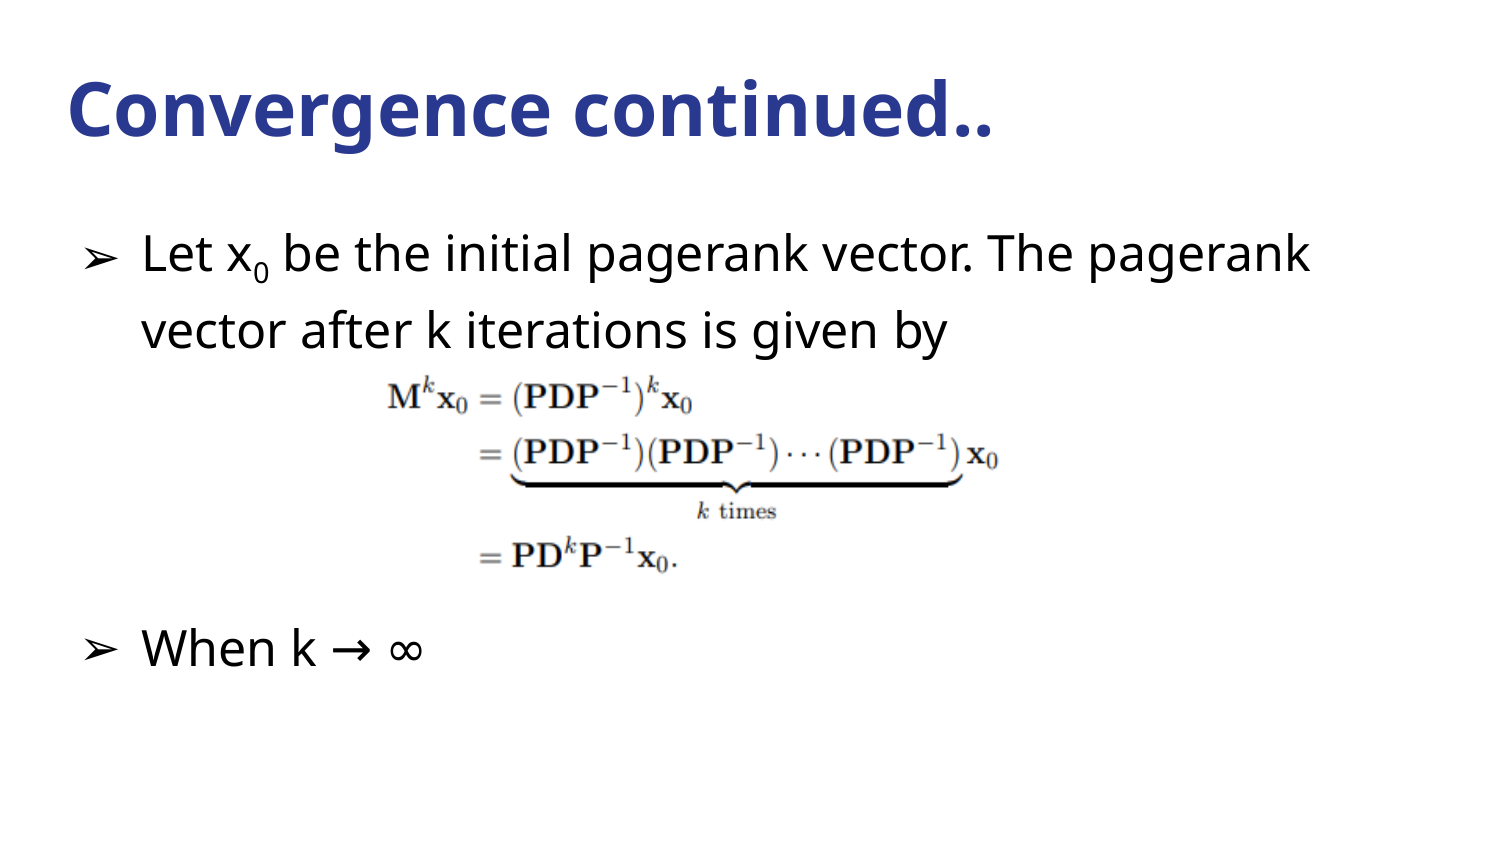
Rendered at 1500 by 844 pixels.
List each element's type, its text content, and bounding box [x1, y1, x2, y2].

picture [366, 360, 1019, 608]
text_box When k → ∞ [51, 592, 1475, 745]
title Convergence continued.. Let x0 be the initial pagerank vector. The pagerank vector after k iterations is given by [51, 46, 1449, 361]
